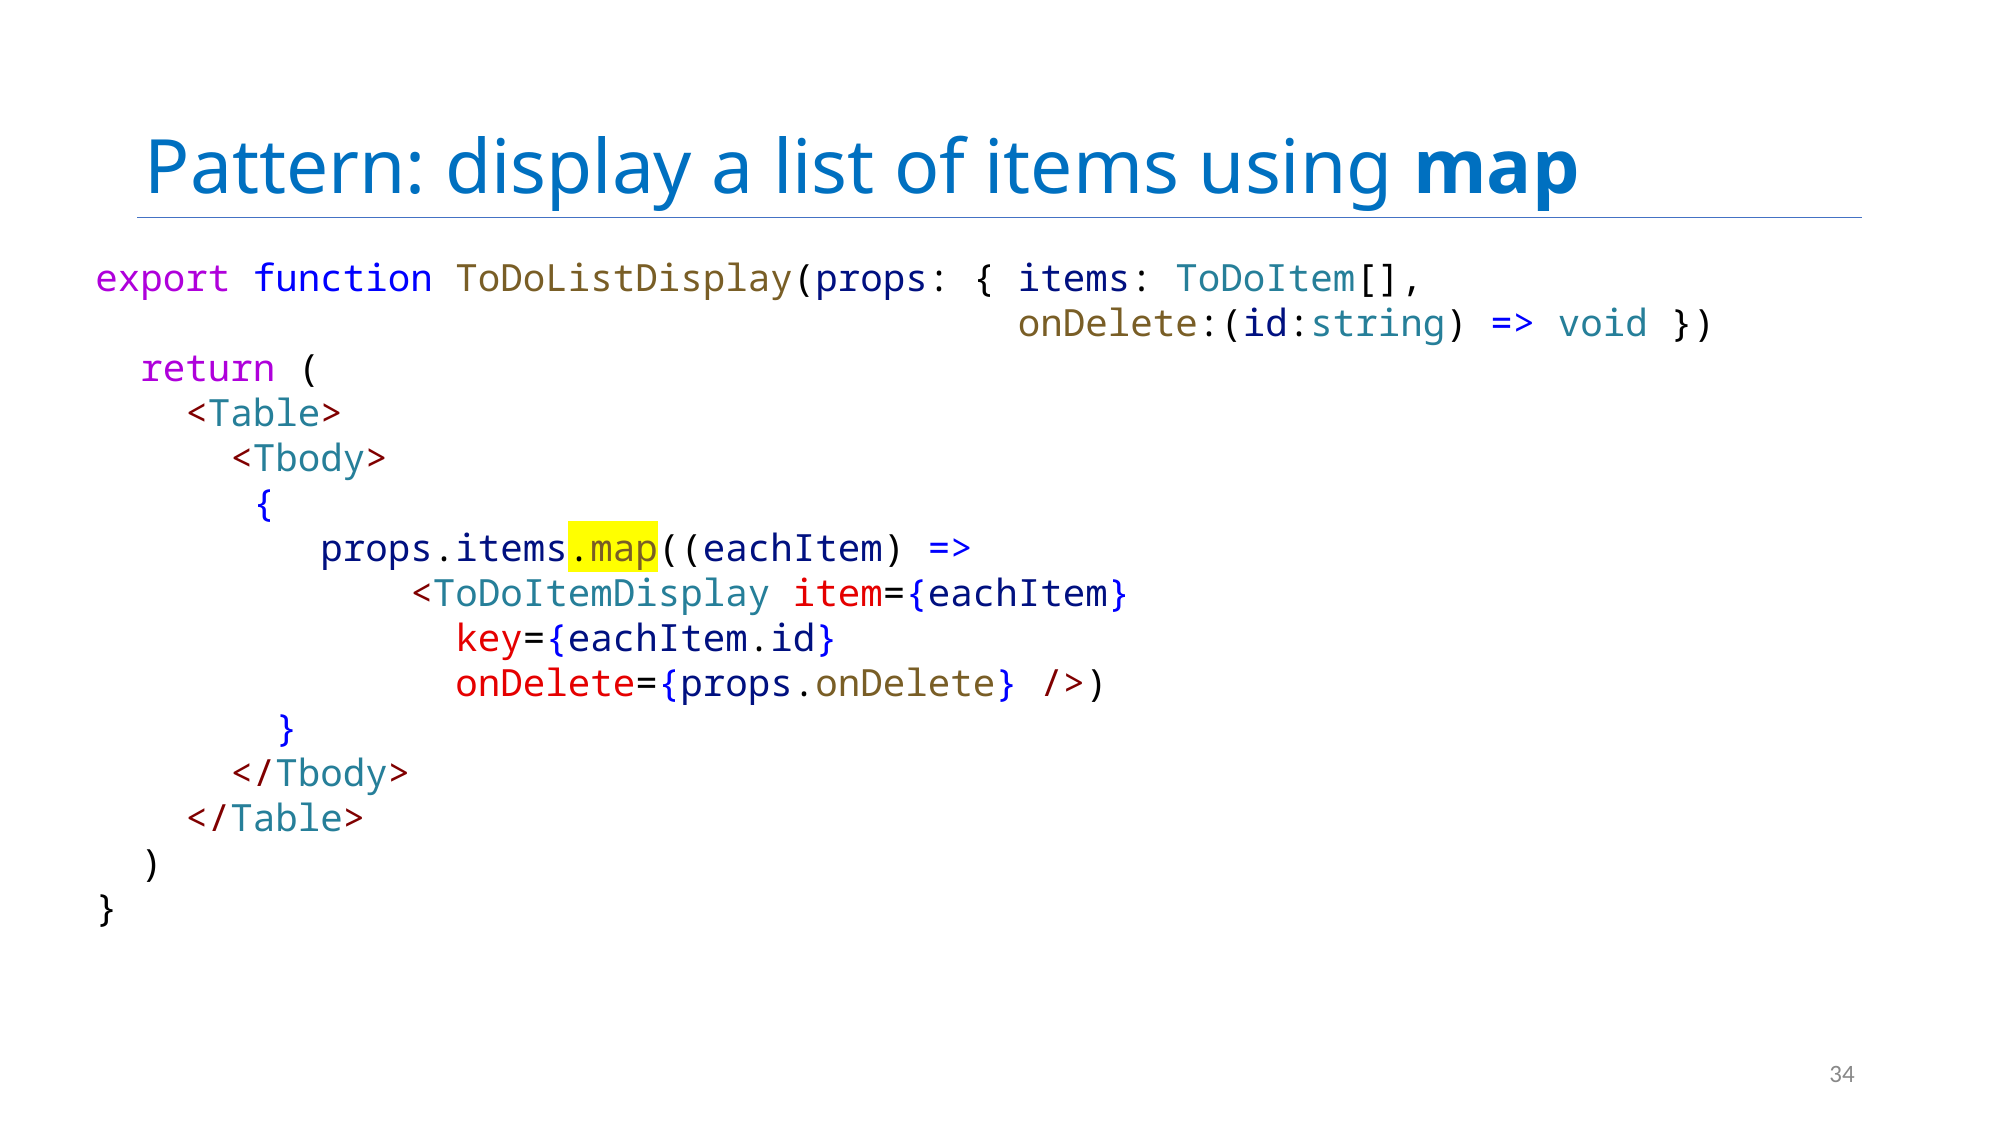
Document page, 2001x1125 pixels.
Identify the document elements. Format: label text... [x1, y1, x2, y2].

text_box export function ToDoListDisplay(props: { items: ToDoItem[], onDelete:(id:string) => void }) return ( <Table> <Tbody> { props.items.map((eachItem) => <ToDoItemDisplay item={eachItem} key={eachItem.id} onDelete={props.onDelete} />) } </Tbody> </Table> ) } [80, 246, 1958, 937]
title Pattern: display a list of items using map [136, 0, 1863, 218]
slide_number 34 [1819, 1051, 1863, 1094]
